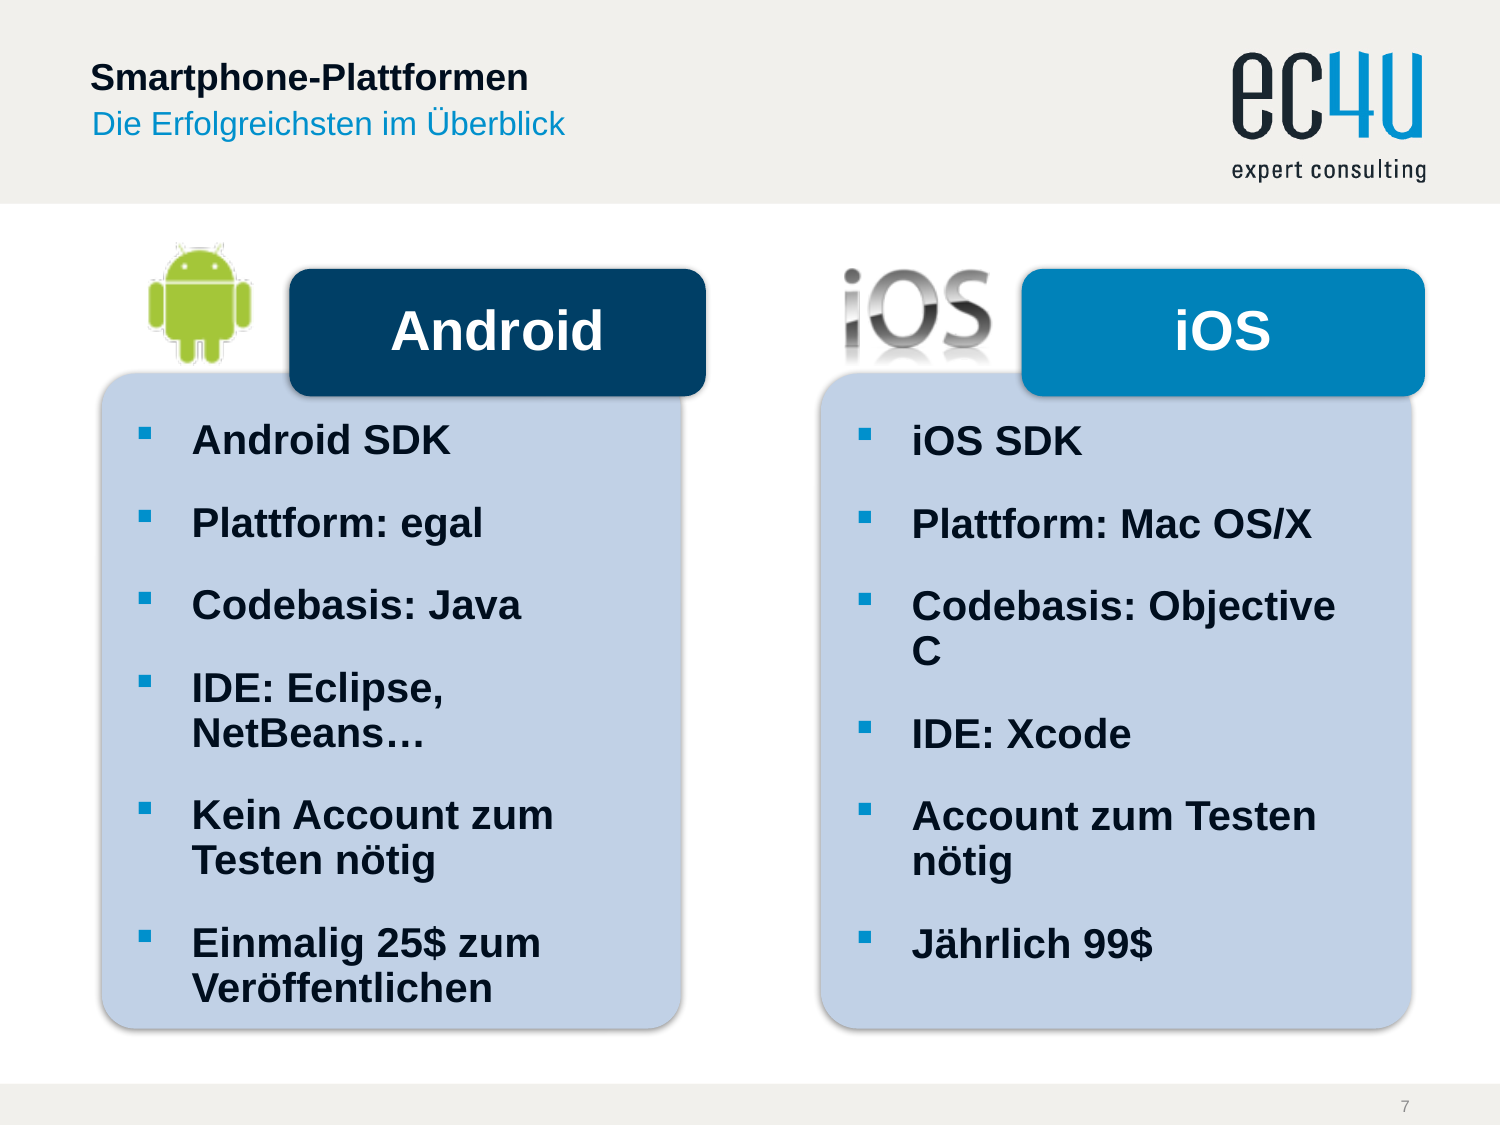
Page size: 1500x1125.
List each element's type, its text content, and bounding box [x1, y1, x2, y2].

text_box Android [289, 268, 706, 397]
text_box iOS [1021, 268, 1426, 397]
slide_number 7 [1074, 1089, 1425, 1122]
picture [0, 0, 1500, 1125]
text_box iOS SDK Plattform: Mac OS/X Codebasis: Objective C IDE: Xcode Account zum Testen nötig Jährlich 99$ [820, 373, 1412, 1029]
title Smartphone-Plattformen [75, 42, 1211, 109]
text_box Android SDK Plattform: egal Codebasis: Java IDE: Eclipse, NetBeans… Kein Account zum Testen nötig Einmalig 25$ zum Veröffentlichen [101, 373, 681, 1029]
list Die Erfolgreichsten im Überblick [76, 101, 1211, 197]
